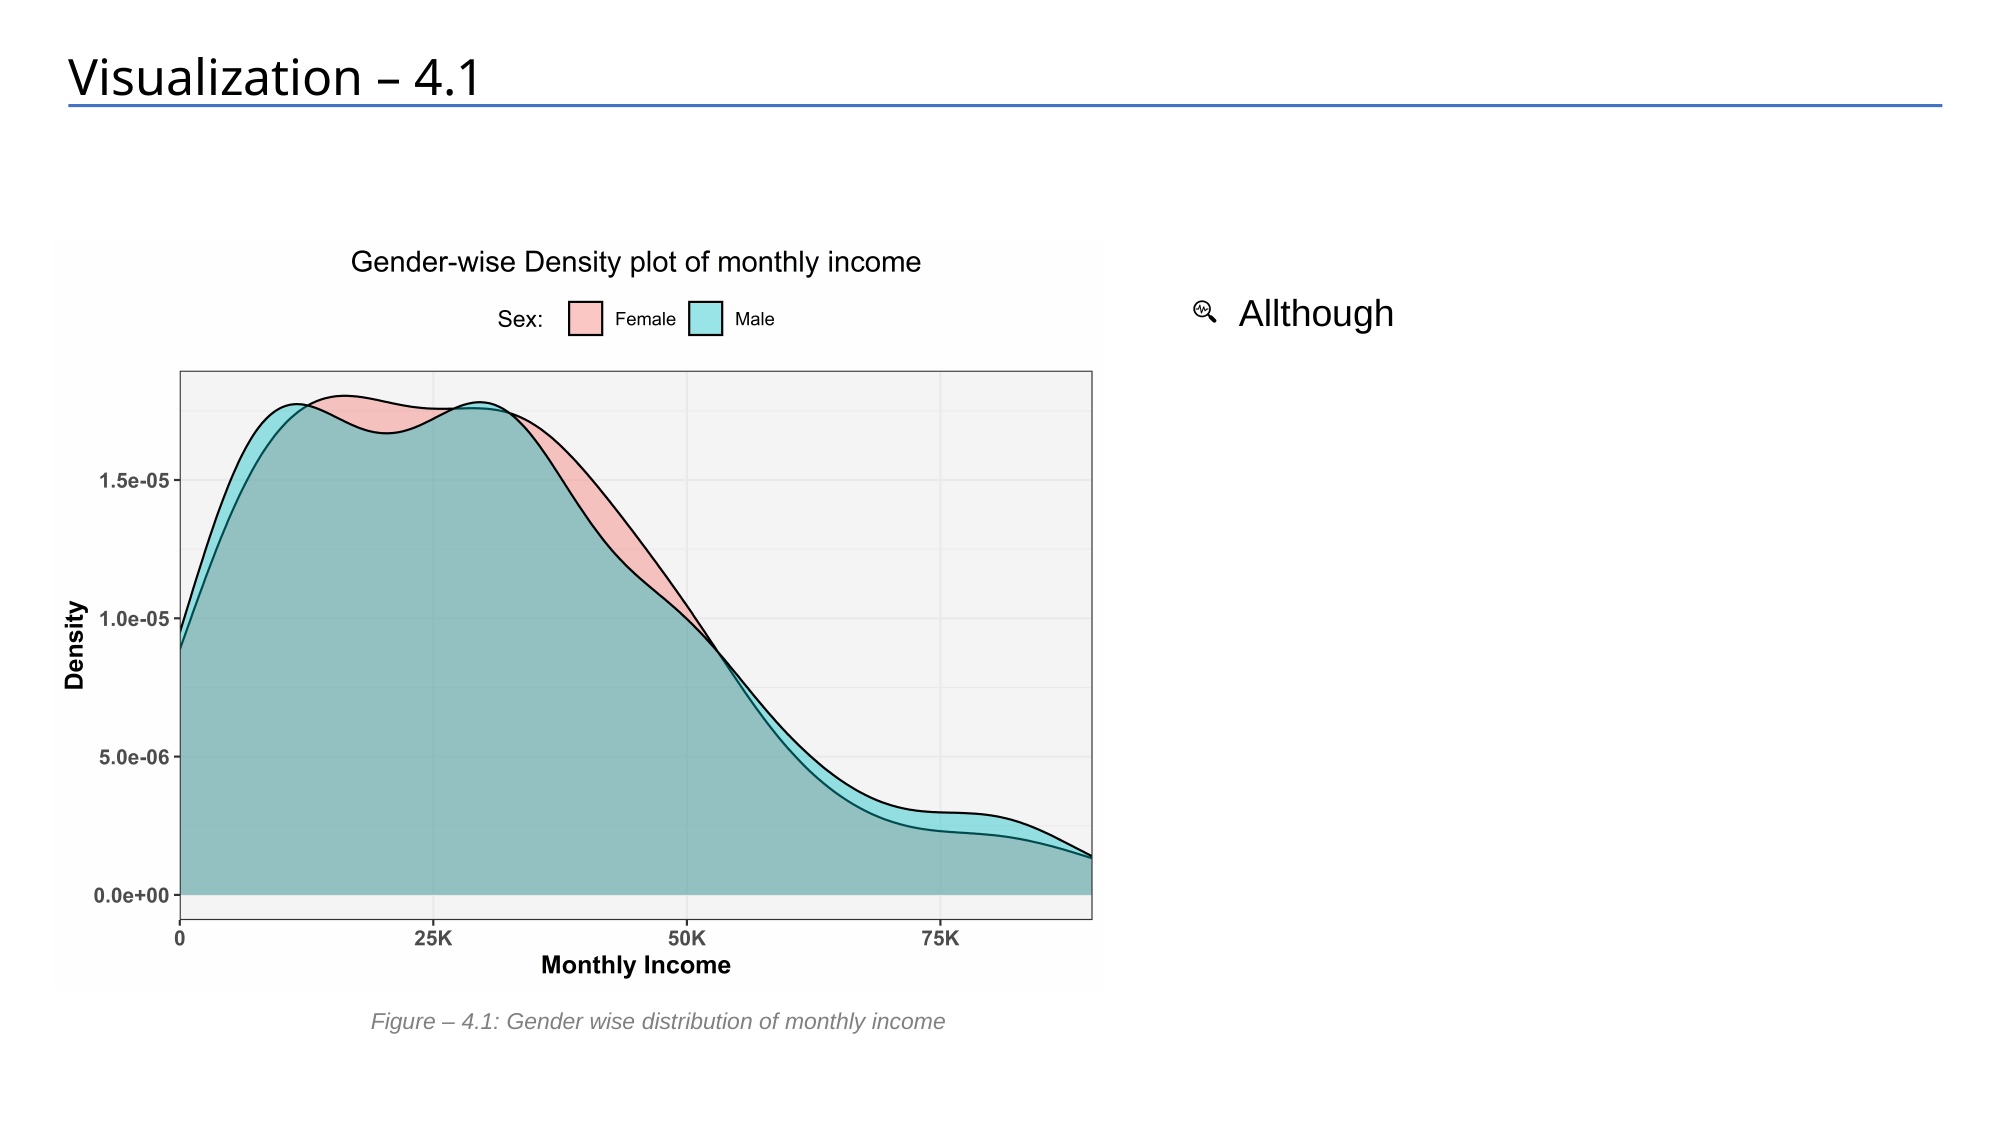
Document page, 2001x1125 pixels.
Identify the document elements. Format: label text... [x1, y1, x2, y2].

title Visualization – 4.1 [53, 43, 1959, 117]
text_box Figure – 4.1: Gender wise distribution of monthly income [349, 1007, 969, 1035]
picture [1191, 298, 1219, 325]
text_box Allthough [1177, 281, 1874, 342]
picture [53, 239, 1104, 990]
